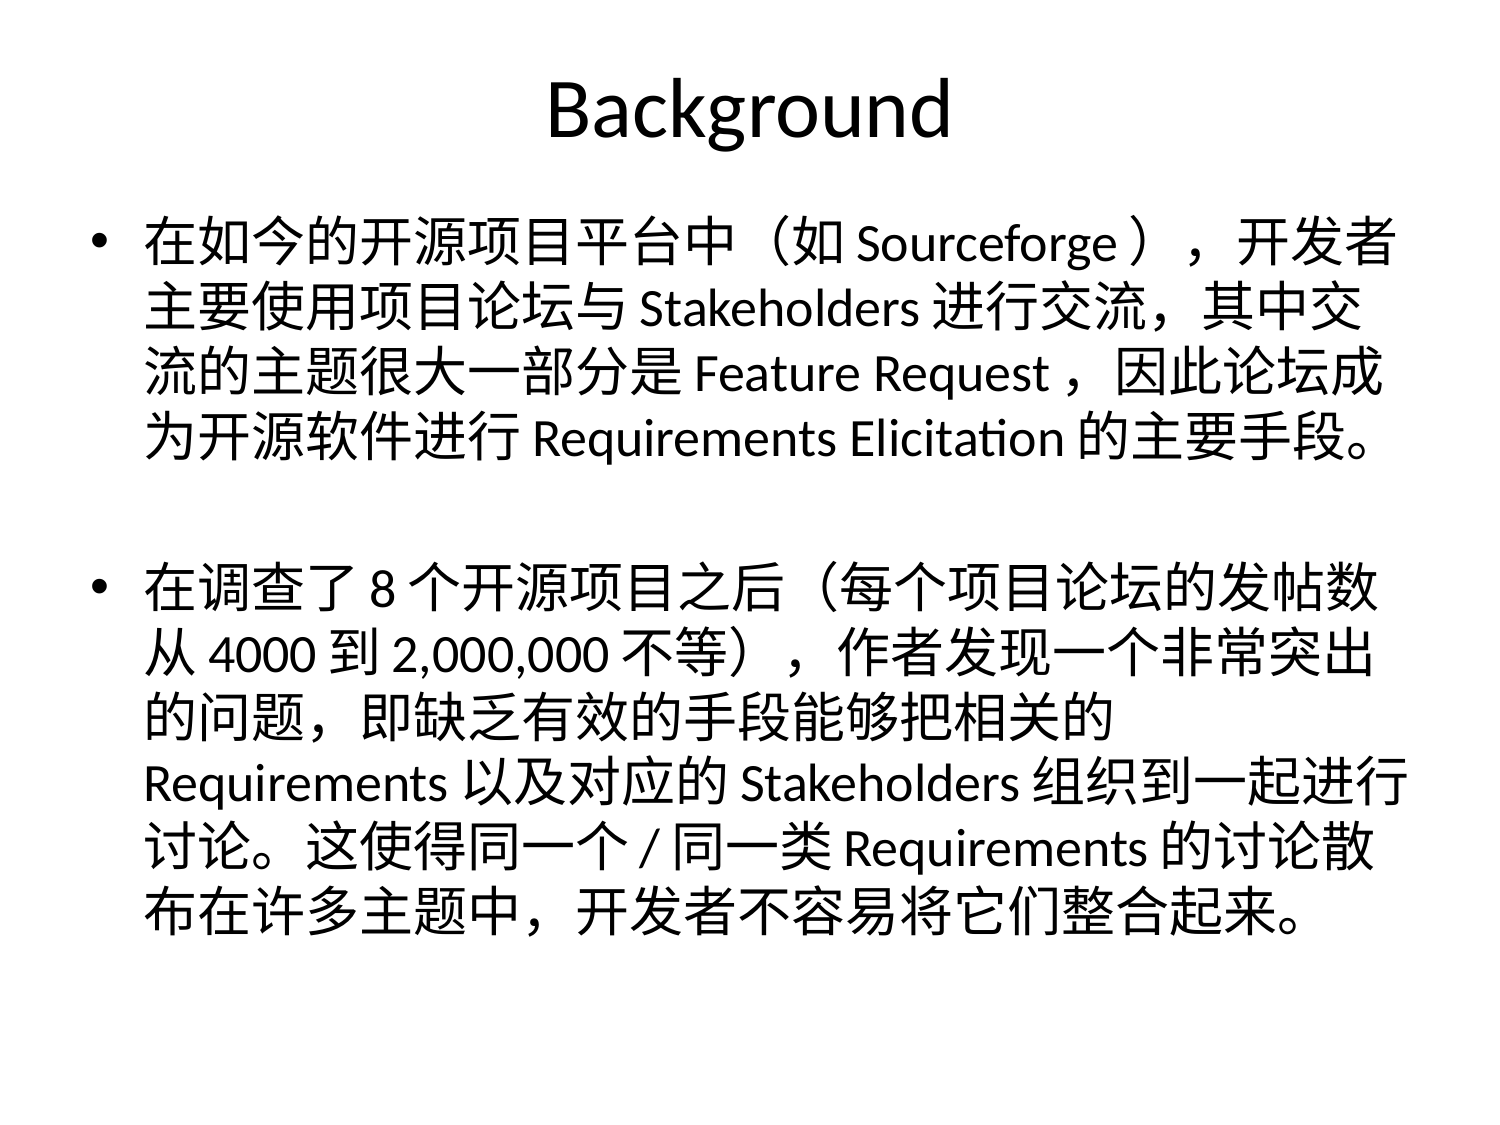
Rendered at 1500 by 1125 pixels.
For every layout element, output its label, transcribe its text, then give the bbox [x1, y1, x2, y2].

title Background [75, 45, 1425, 163]
list 在如今的开源项目平台中（如Sourceforge），开发者主要使用项目论坛与Stakeholders进行交流，其中交流的主题很大一部分是Feature Request，因此论坛成为开源软件进行Requirements Elicitation的主要手段。 在调查了8个开源项目之后（每个项目论坛的发帖数从4000到2,000,000不等），作者发现一个非常突出的问题，即缺乏有效的手段能够把相关的Requirements以及对应的Stakeholders组织到一起进行讨论。这使得同一个/同一类Requirements的讨论散布在许多主题中，开发者不容易将它们整合起来。 [75, 200, 1425, 1005]
